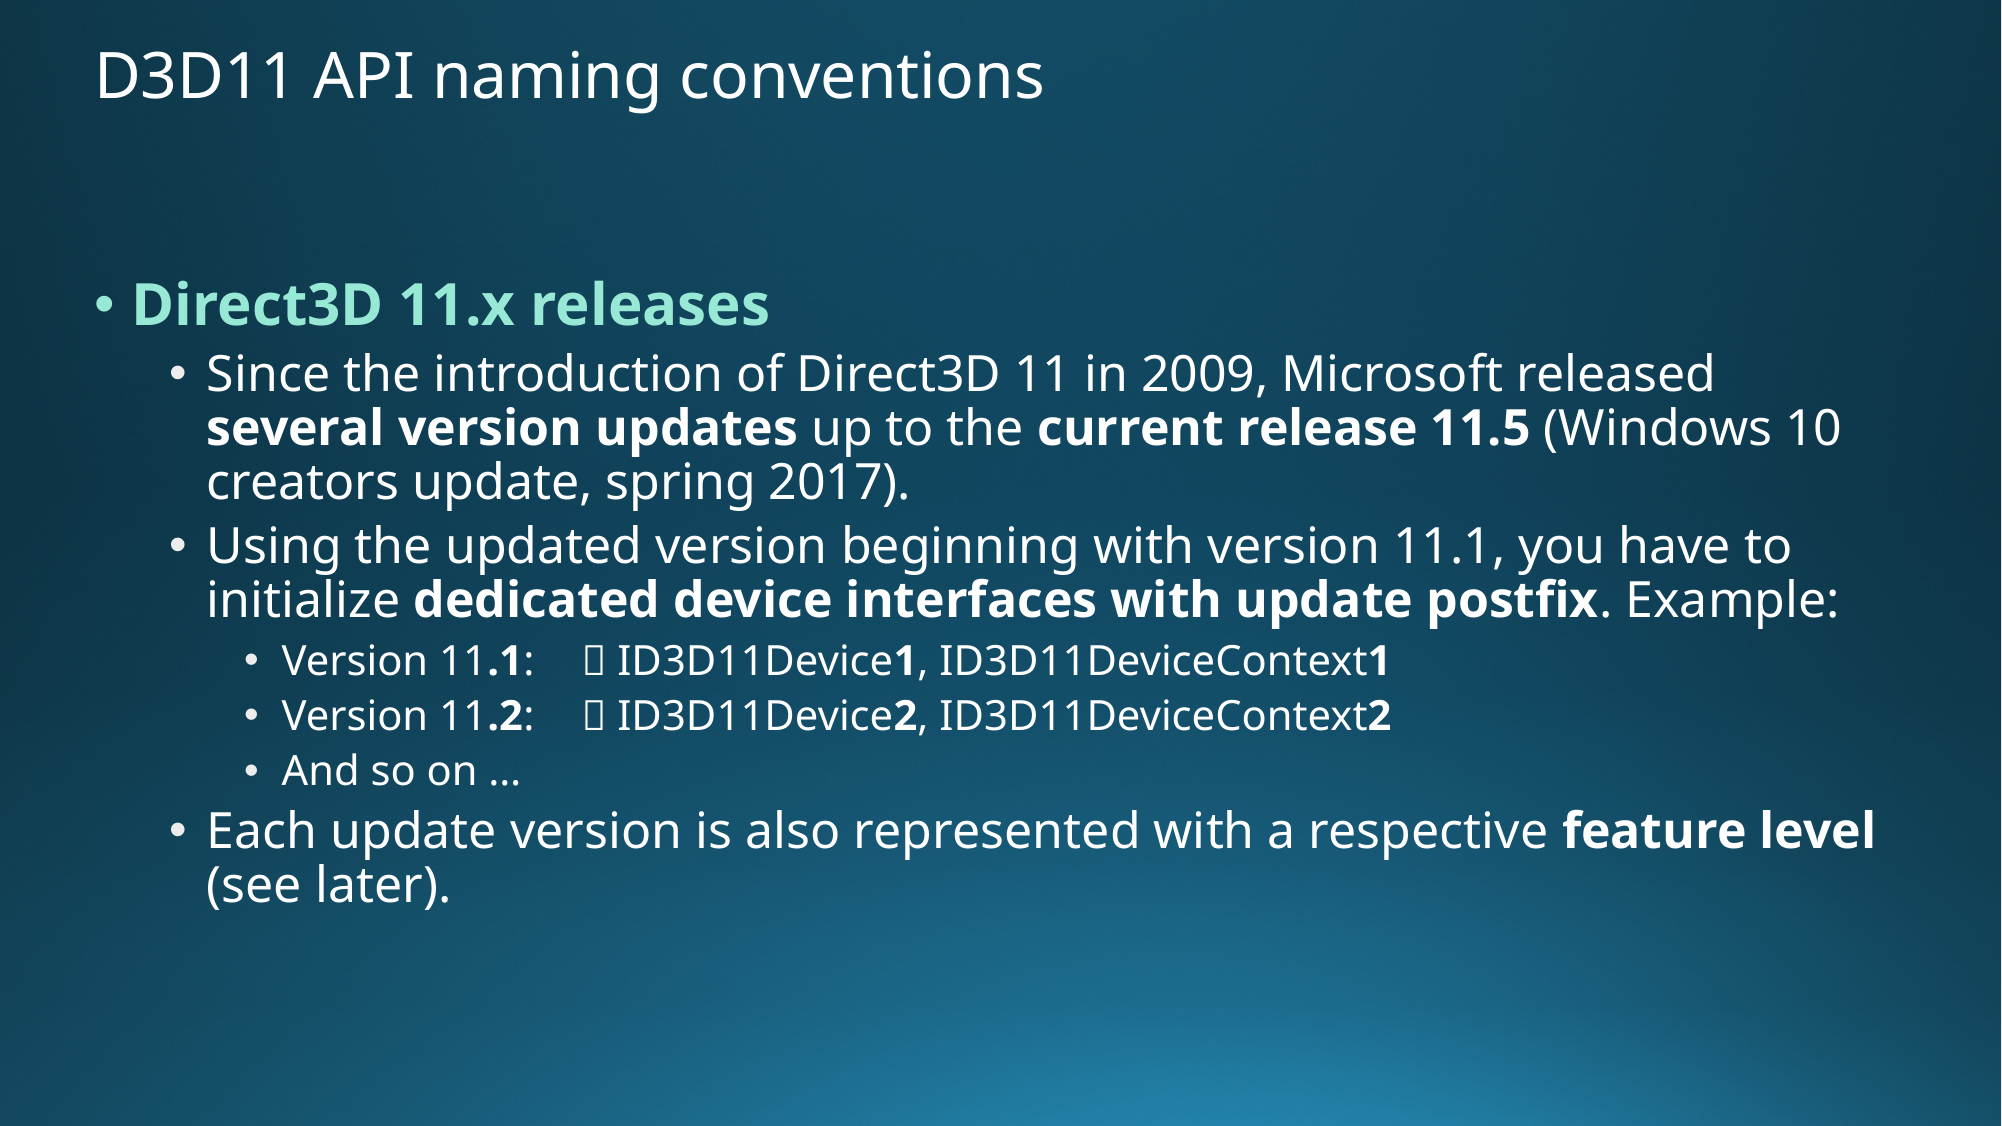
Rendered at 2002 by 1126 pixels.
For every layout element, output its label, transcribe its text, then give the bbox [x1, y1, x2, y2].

list Direct3D 11.x releases Since the introduction of Direct3D 11 in 2009, Microsoft released several version updates up to the current release 11.5 (Windows 10 creators update, spring 2017). Using the updated version beginning with version 11.1, you have to initialize dedicated device interfaces with update postfix. Example: Version 11.1:  ID3D11Device1, ID3D11DeviceContext1 Version 11.2:  ID3D11Device2, ID3D11DeviceContext2 And so on … Each update version is also represented with a respective feature level (see later). [79, 267, 1910, 996]
title D3D11 API naming conventions [79, 35, 1580, 198]
picture [0, 0, 2002, 1126]
